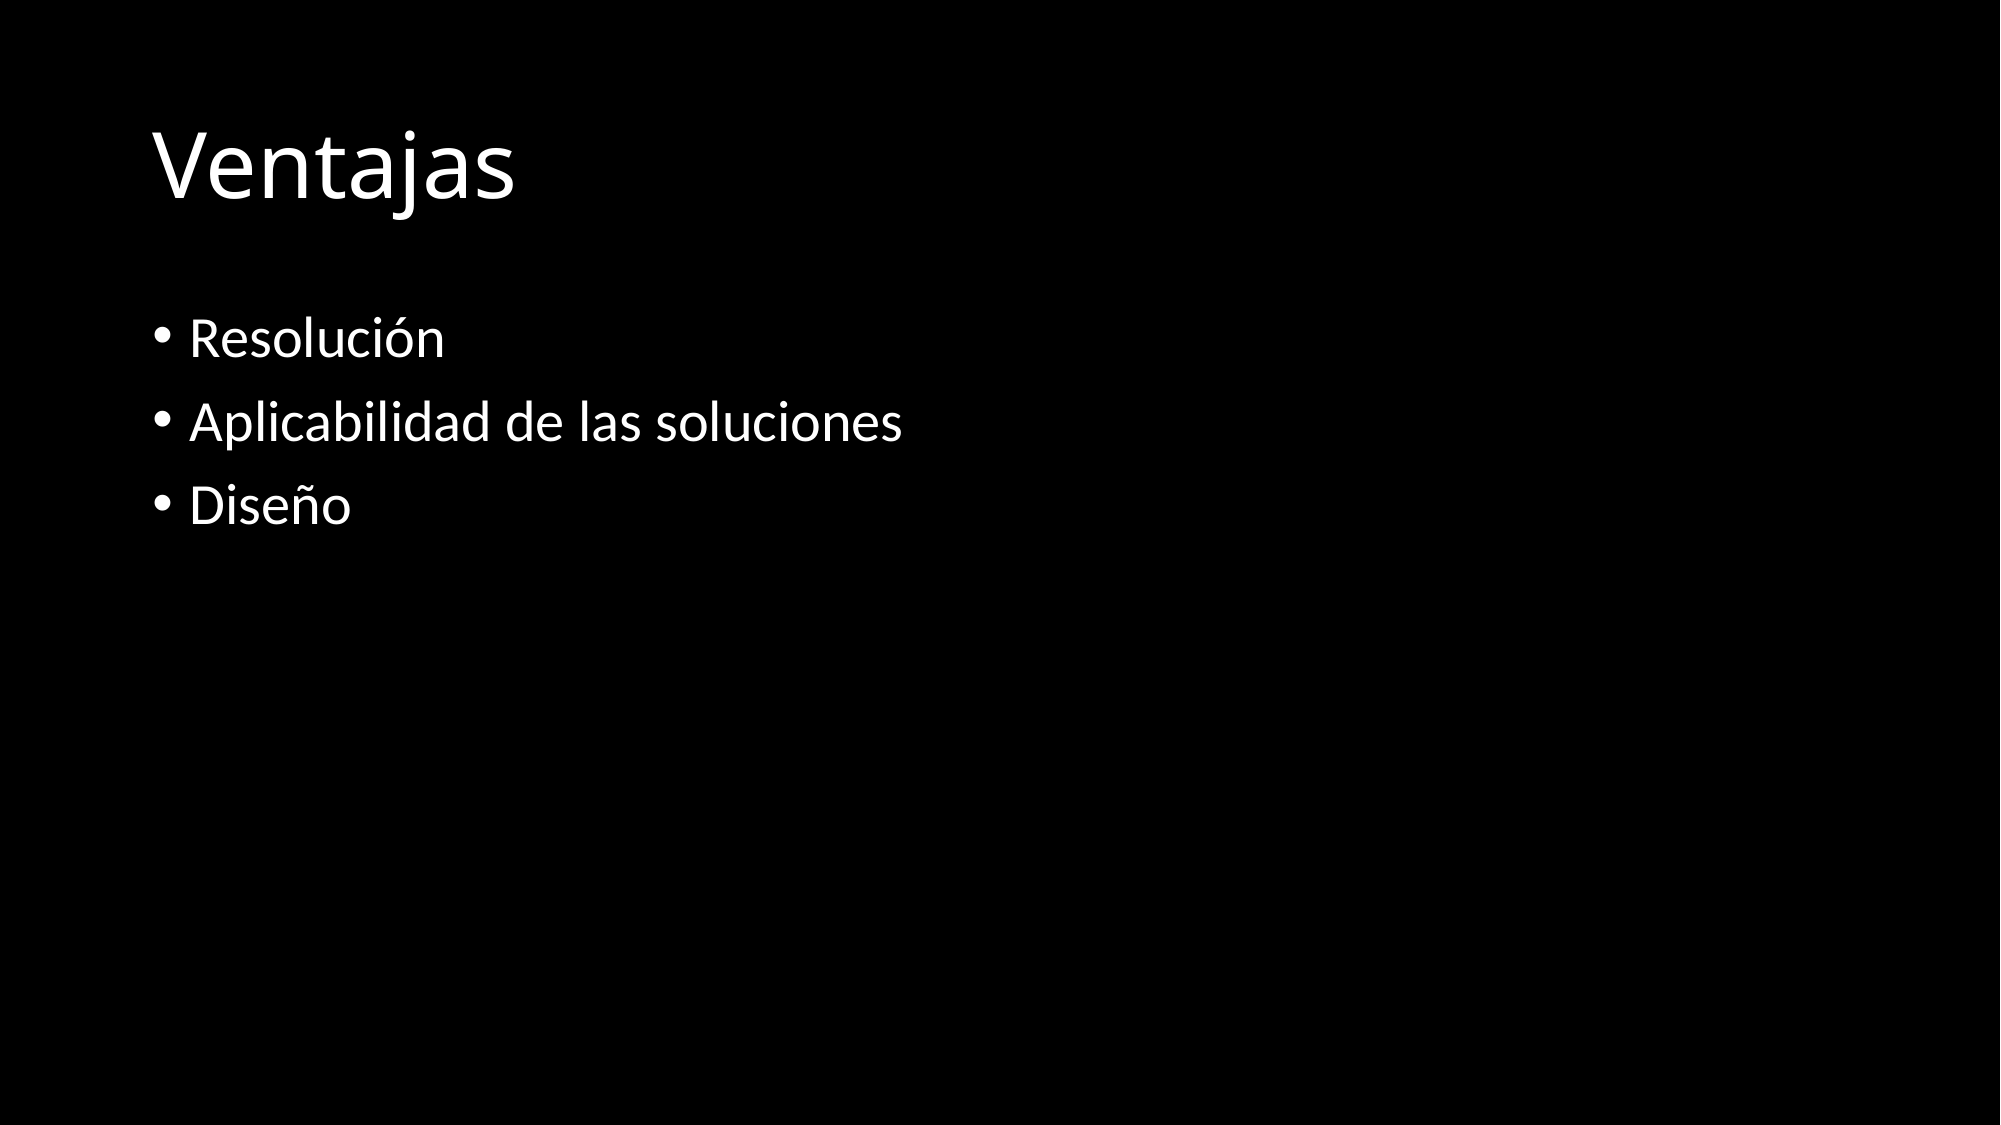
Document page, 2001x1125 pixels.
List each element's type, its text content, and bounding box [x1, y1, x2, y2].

list Resolución Aplicabilidad de las soluciones Diseño [137, 299, 1863, 1014]
title Ventajas [137, 59, 1863, 278]
